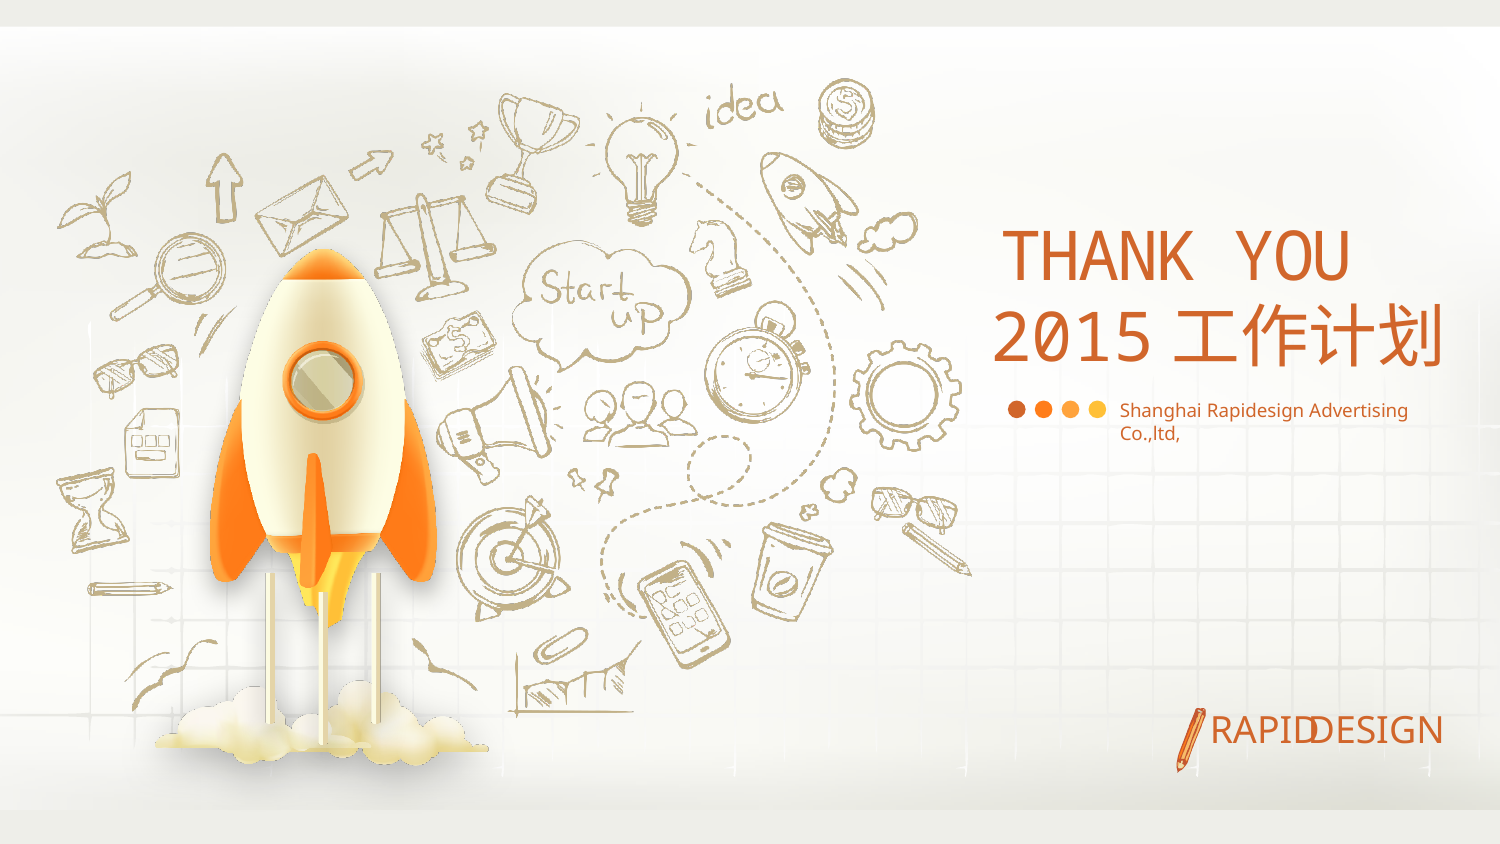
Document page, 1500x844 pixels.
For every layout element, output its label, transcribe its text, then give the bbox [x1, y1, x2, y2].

text_box [1087, 399, 1105, 420]
text_box [1006, 399, 1027, 420]
text_box Shanghai Rapidesign Advertising Co.,ltd, [1105, 391, 1449, 452]
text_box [1175, 698, 1449, 775]
picture [40, 66, 987, 780]
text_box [985, 204, 1450, 384]
text_box [1060, 399, 1081, 420]
text_box [1033, 399, 1054, 420]
